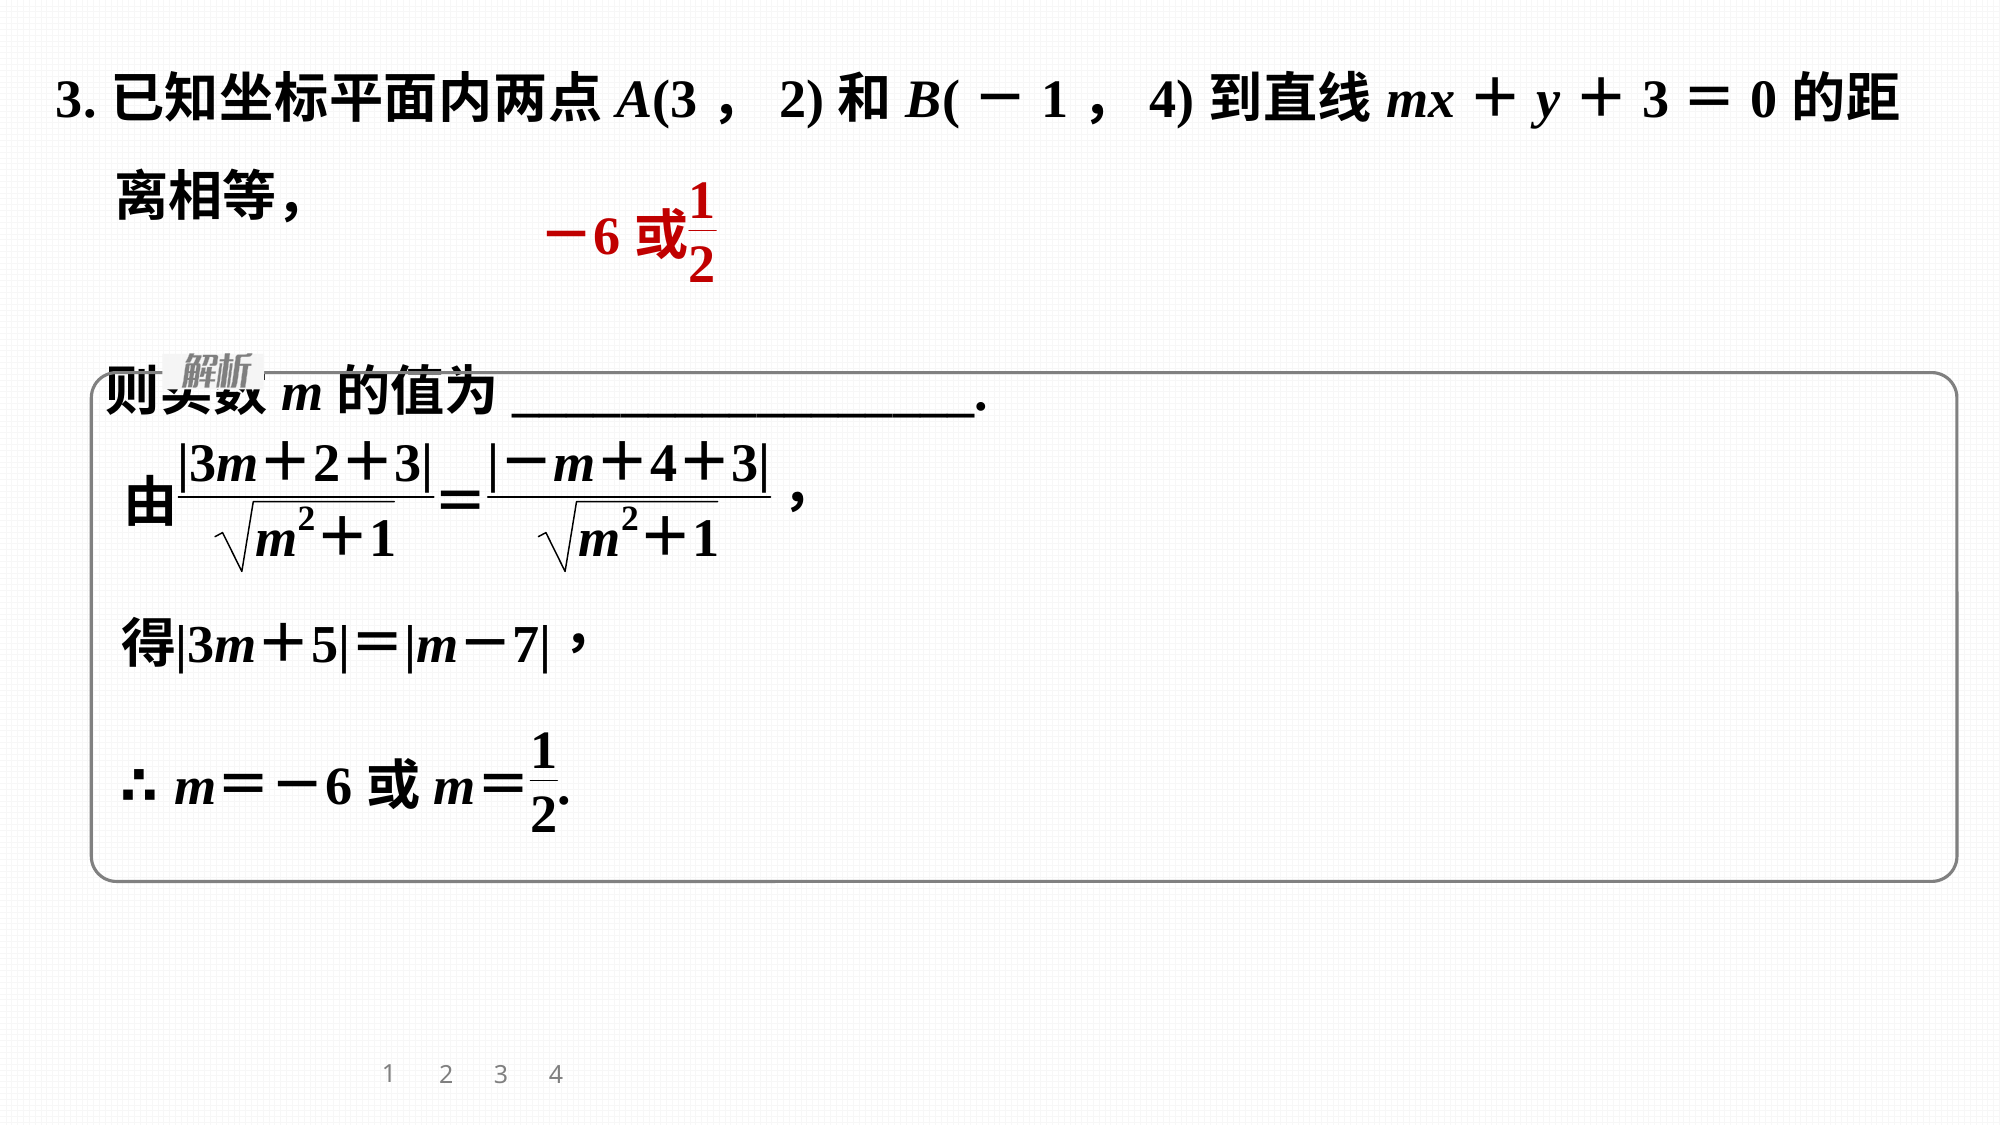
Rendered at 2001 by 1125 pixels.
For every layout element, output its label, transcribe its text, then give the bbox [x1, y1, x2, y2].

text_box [539, 166, 1405, 297]
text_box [123, 418, 2000, 582]
text_box 3.已知坐标平面内两点A(3，2)和B(－1，4)到直线mx＋y＋3＝0的距离相等， 则实数m的值为_________________. [41, 23, 1916, 429]
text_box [91, 354, 1957, 882]
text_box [121, 595, 2000, 692]
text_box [120, 716, 2000, 846]
